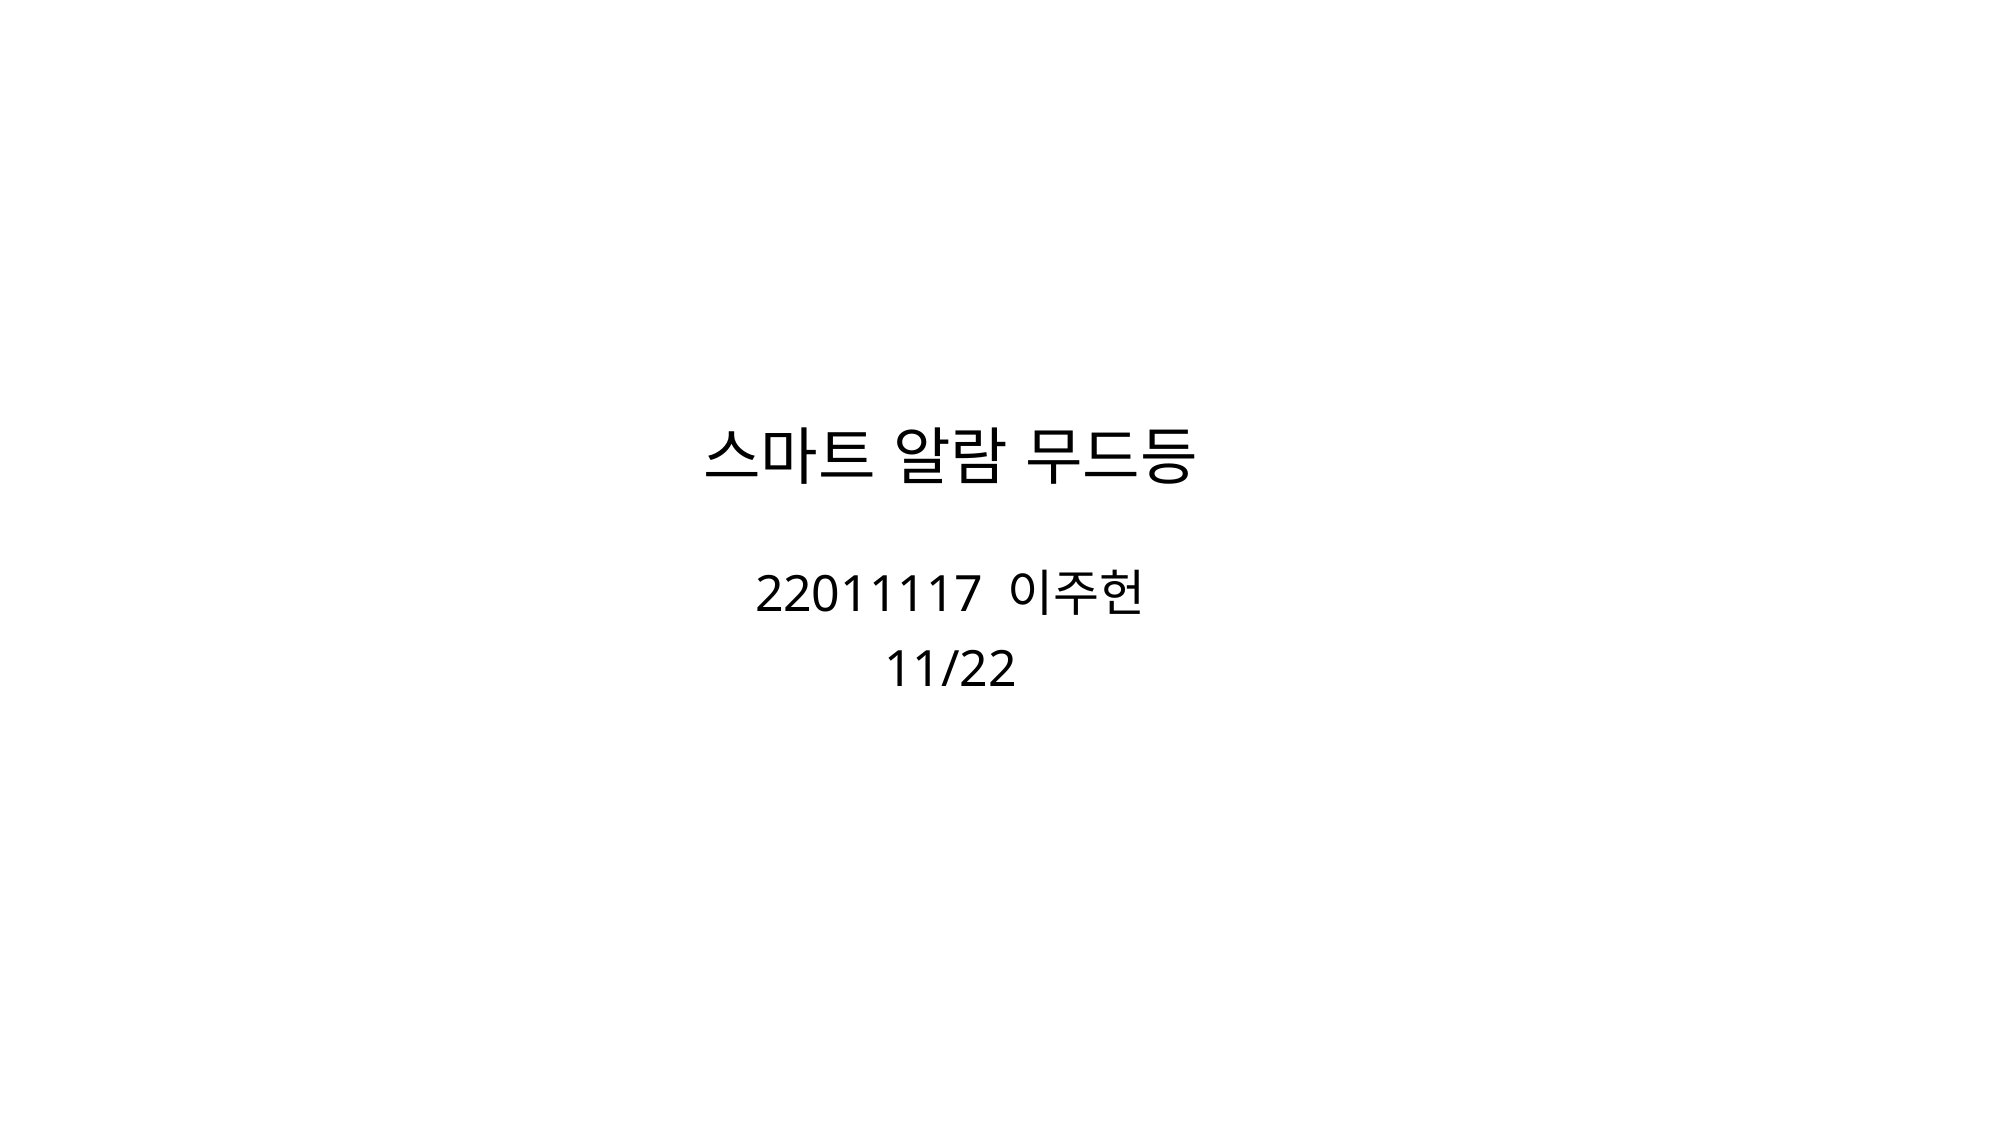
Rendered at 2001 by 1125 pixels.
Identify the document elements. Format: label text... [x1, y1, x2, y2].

title 스마트 알람 무드등 [200, 297, 1701, 502]
subtitle 22011117 이주헌 11/22 [200, 561, 1701, 833]
